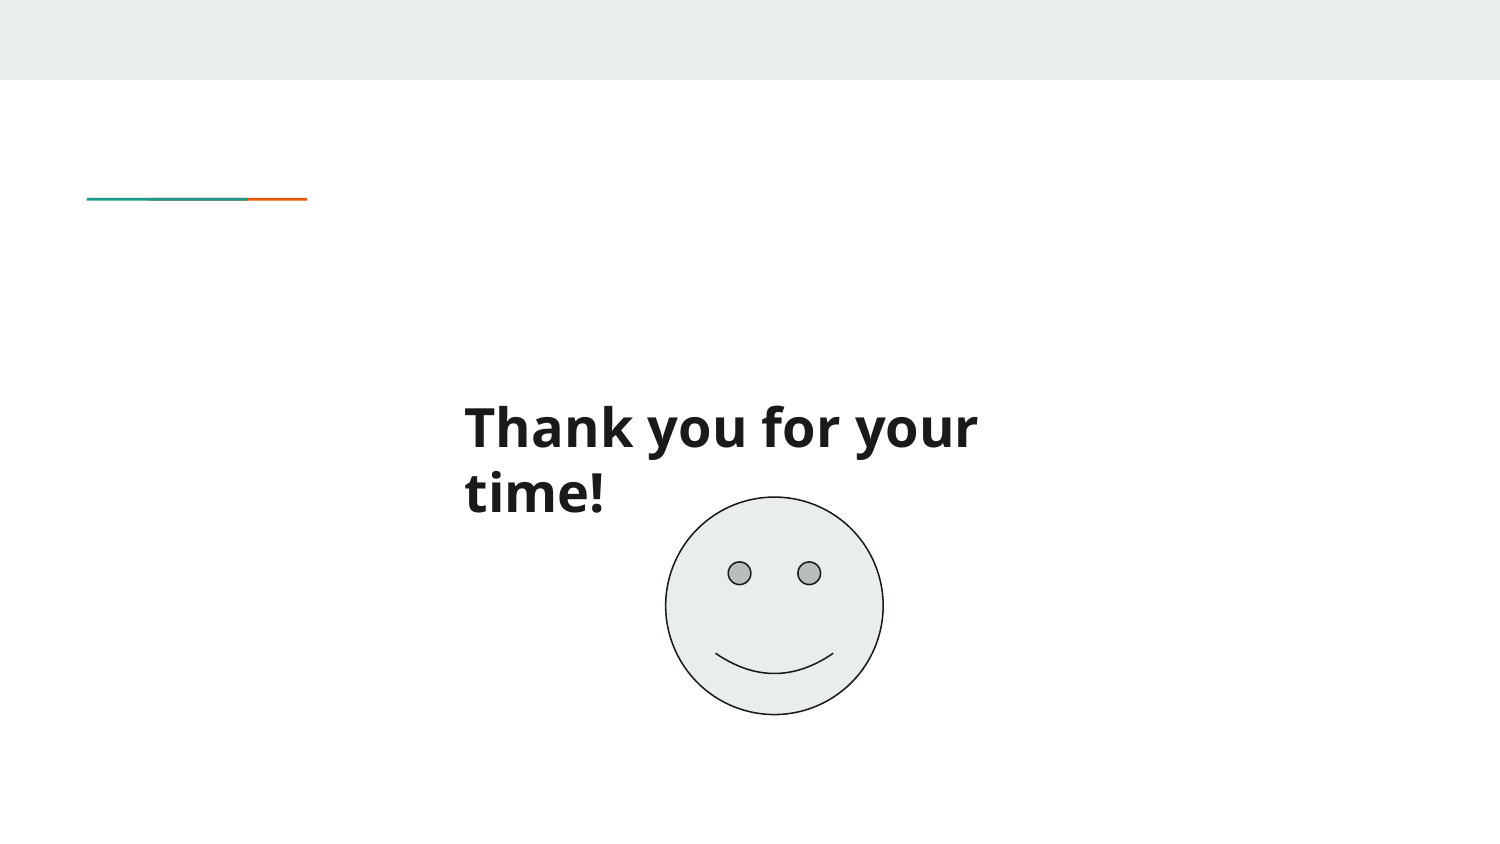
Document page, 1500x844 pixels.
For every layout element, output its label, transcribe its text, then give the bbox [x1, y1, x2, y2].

text_box [665, 497, 884, 715]
title Thank you for your time! [449, 377, 1128, 466]
